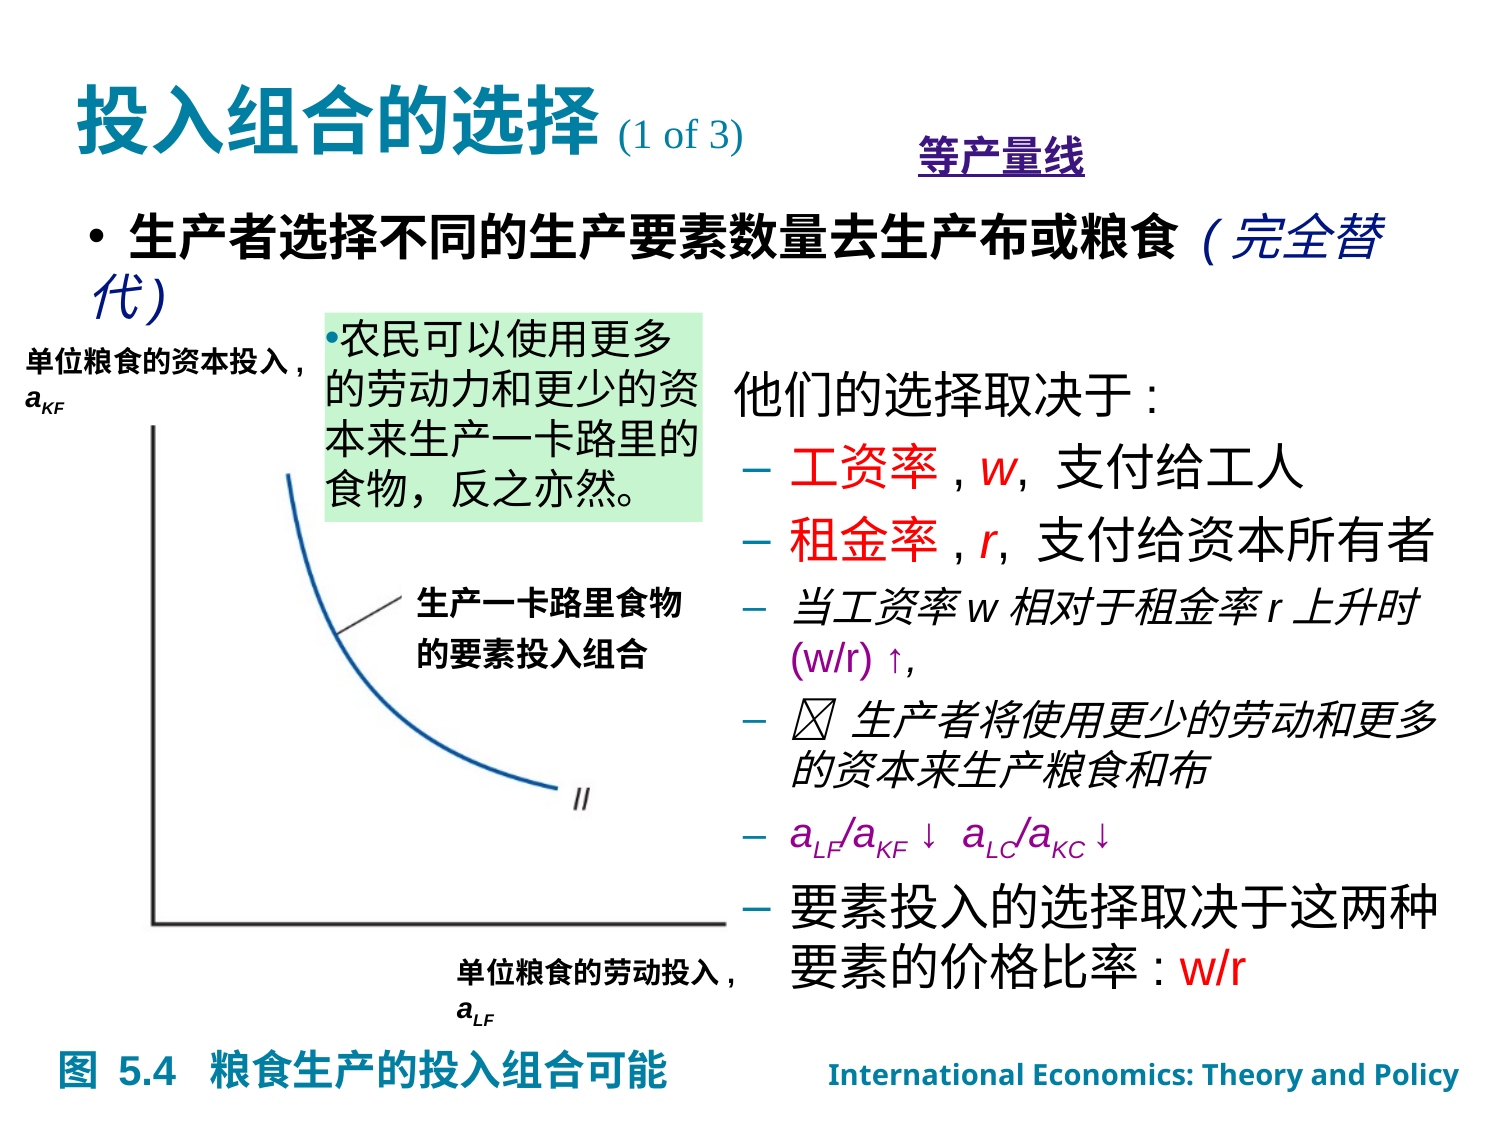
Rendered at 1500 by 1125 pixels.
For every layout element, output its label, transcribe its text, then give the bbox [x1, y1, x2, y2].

title 投入组合的选择(1 of 3) [75, 35, 1425, 164]
text_box 单位粮食的劳动投入, aLF [442, 947, 759, 1037]
text_box 等产量线 [903, 122, 1152, 198]
list 农民可以使用更多的劳动力和更少的资本来生产一卡路里的食物，反之亦然。 [324, 312, 703, 338]
picture [70, 339, 727, 1028]
text_box 图 5.4 粮食生产的投入组合可能 [57, 1015, 714, 1094]
text_box 生产者选择不同的生产要素数量去生产布或粮食 (完全替代) [73, 197, 1451, 333]
text_box 单位粮食的资本投入, aKF [10, 335, 325, 426]
list 他们的选择取决于: 工资率, w, 支付给工人 租金率, r, 支付给资本所有者 当工资率w相对于租金率r上升时 (w/r) ↑,  生产者将使用更少的劳动和更多的资本来生产粮食和布 aLF/aKF ↓ aLC/aKC ↓ 要素投入的选择取决于这两种要素的价格比率: w/r [730, 363, 1471, 1012]
